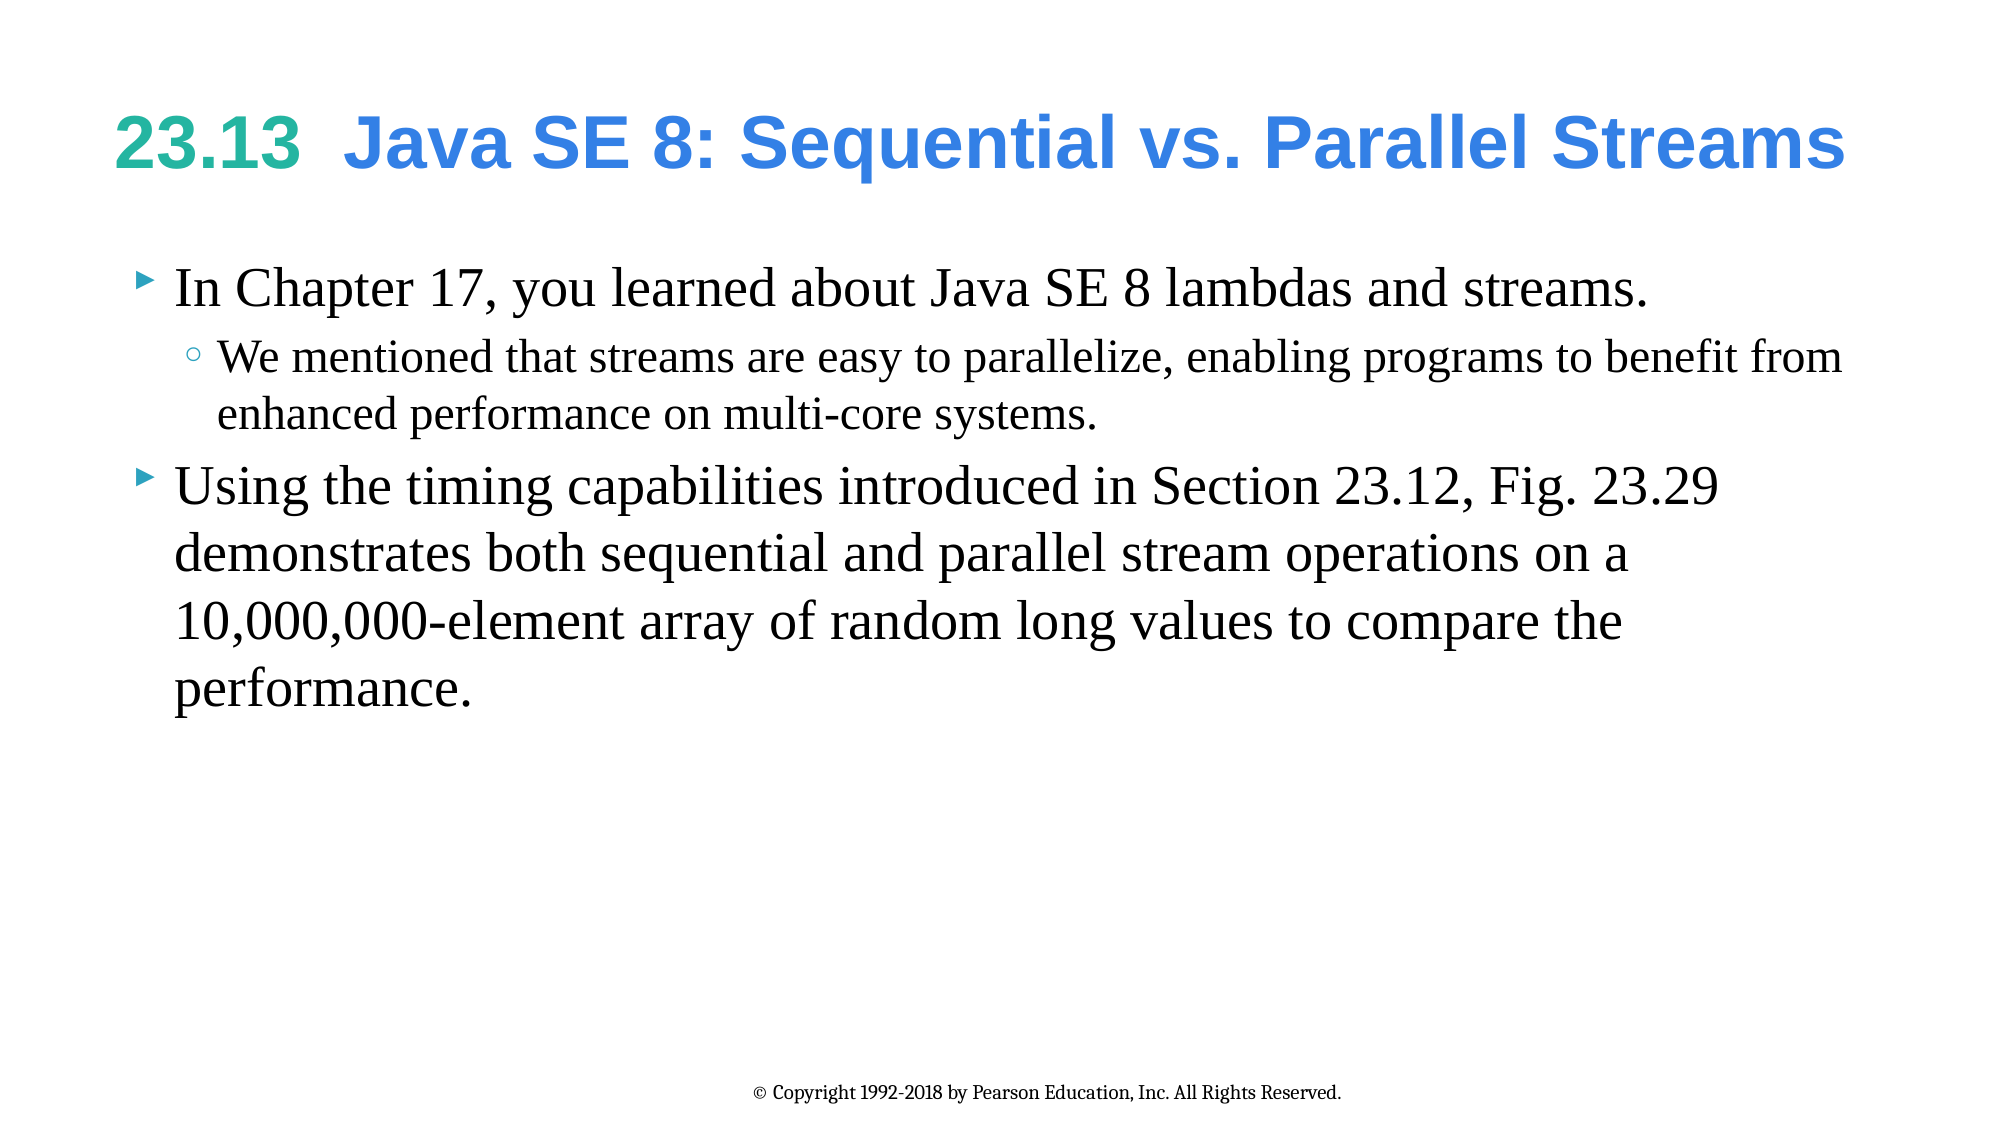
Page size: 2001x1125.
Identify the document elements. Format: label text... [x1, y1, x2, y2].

title 23.13 Java SE 8: Sequential vs. Parallel Streams [99, 45, 1900, 233]
footer © Copyright 1992-2018 by Pearson Education, Inc. All Rights Reserved. [736, 1051, 1892, 1112]
list In Chapter 17, you learned about Java SE 8 lambdas and streams. We mentioned that streams are easy to parallelize, enabling programs to benefit from enhanced performance on multi-core systems. Using the timing capabilities introduced in Section 23.12, Fig. 23.29 demonstrates both sequential and parallel stream operations on a 10,000,000-element array of random long values to compare the performance. [99, 242, 1900, 986]
